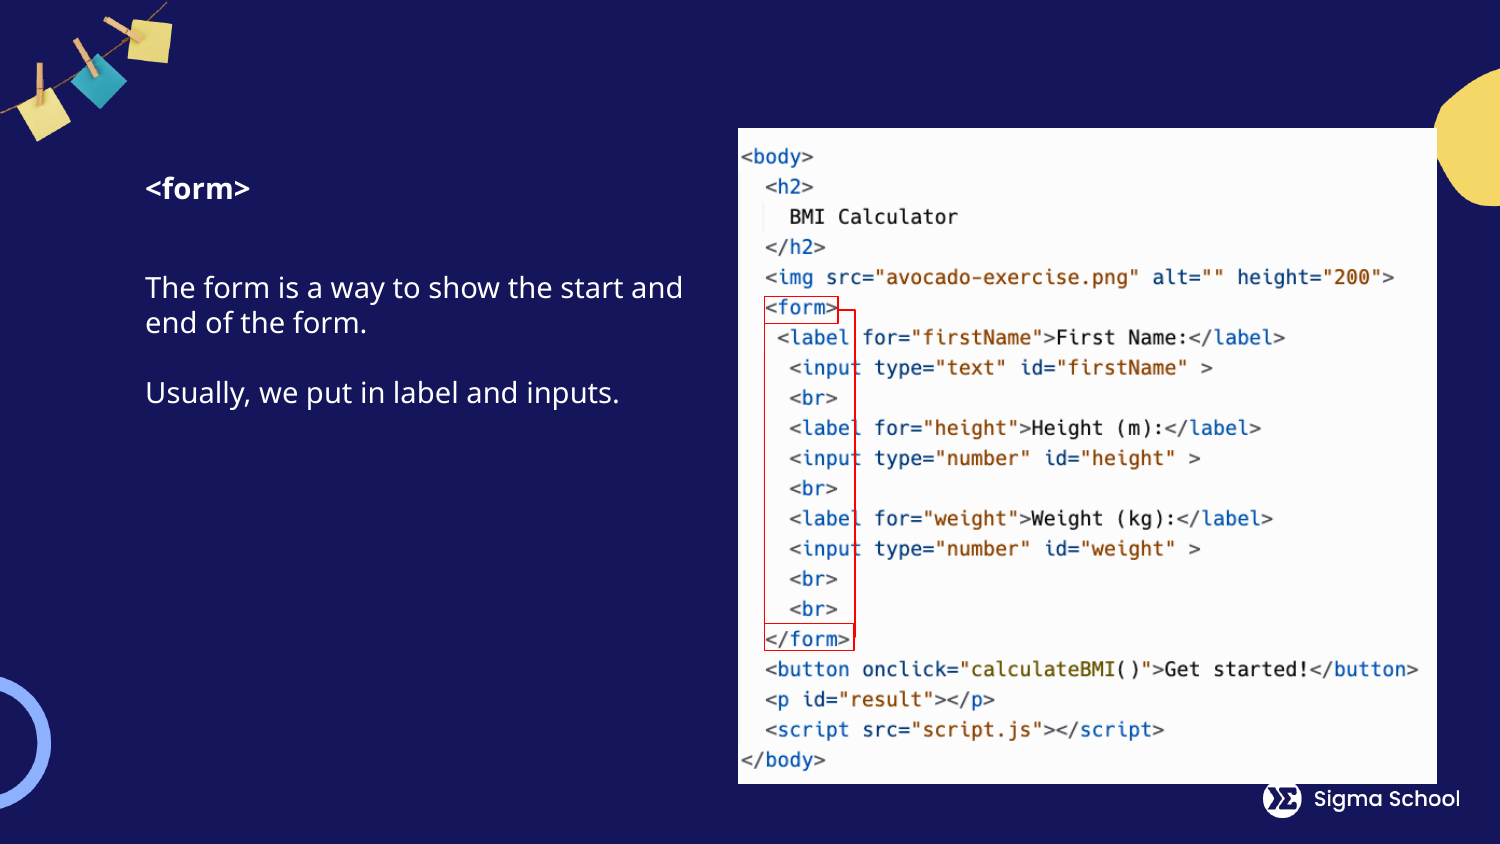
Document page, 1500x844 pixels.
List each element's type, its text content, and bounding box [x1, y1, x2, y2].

title <form> [130, 155, 732, 221]
title The form is a way to show the start and end of the form. Usually, we put in label and inputs. [130, 253, 722, 425]
picture [737, 0, 1500, 844]
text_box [837, 309, 855, 638]
picture [0, 0, 232, 844]
